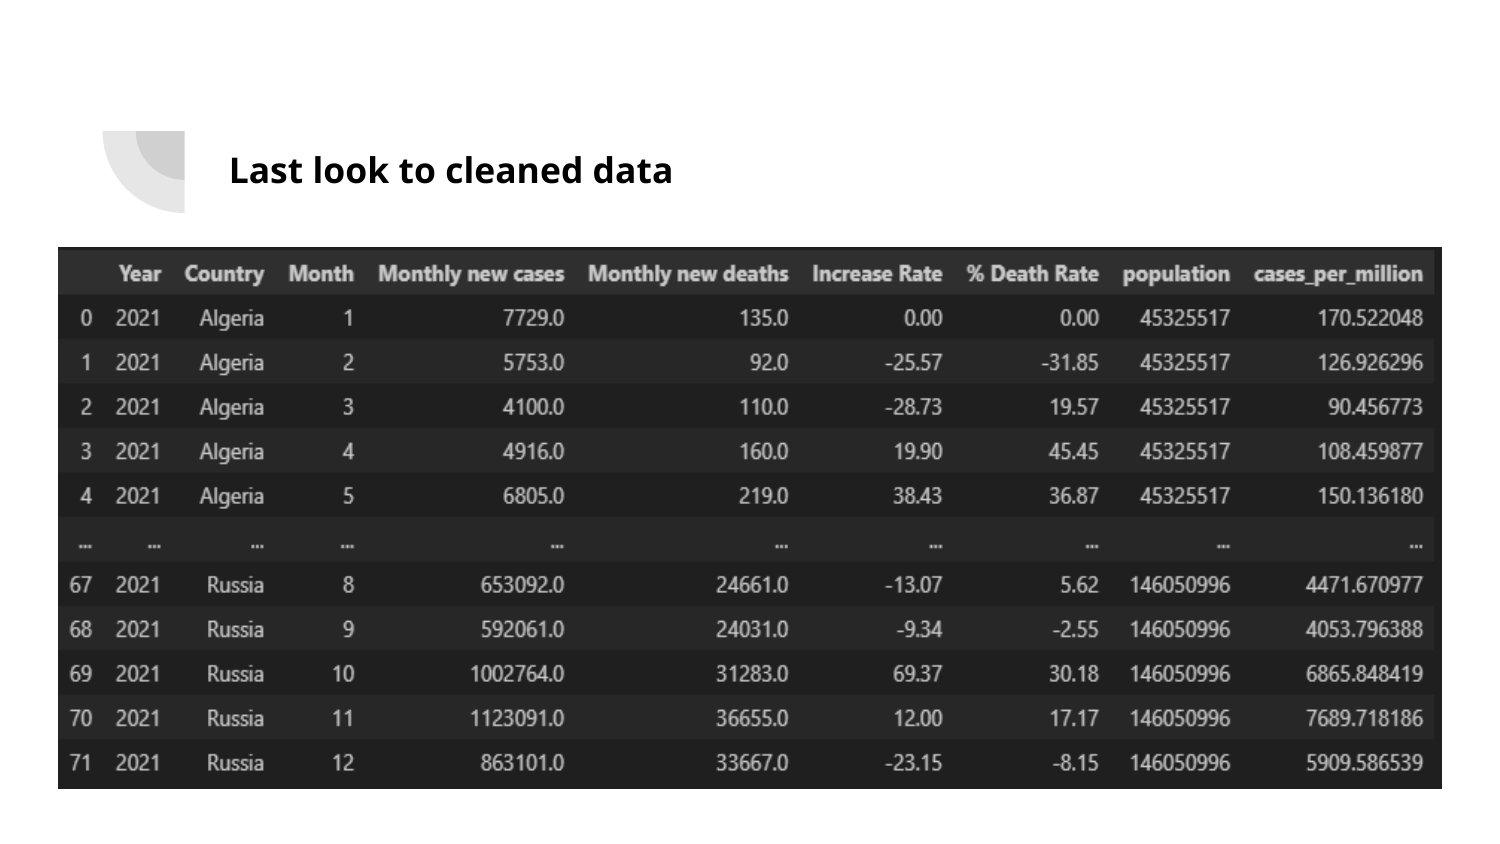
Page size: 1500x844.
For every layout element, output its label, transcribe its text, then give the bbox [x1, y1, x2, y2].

text_box Last look to cleaned data [213, 132, 1480, 206]
picture [58, 247, 1442, 789]
